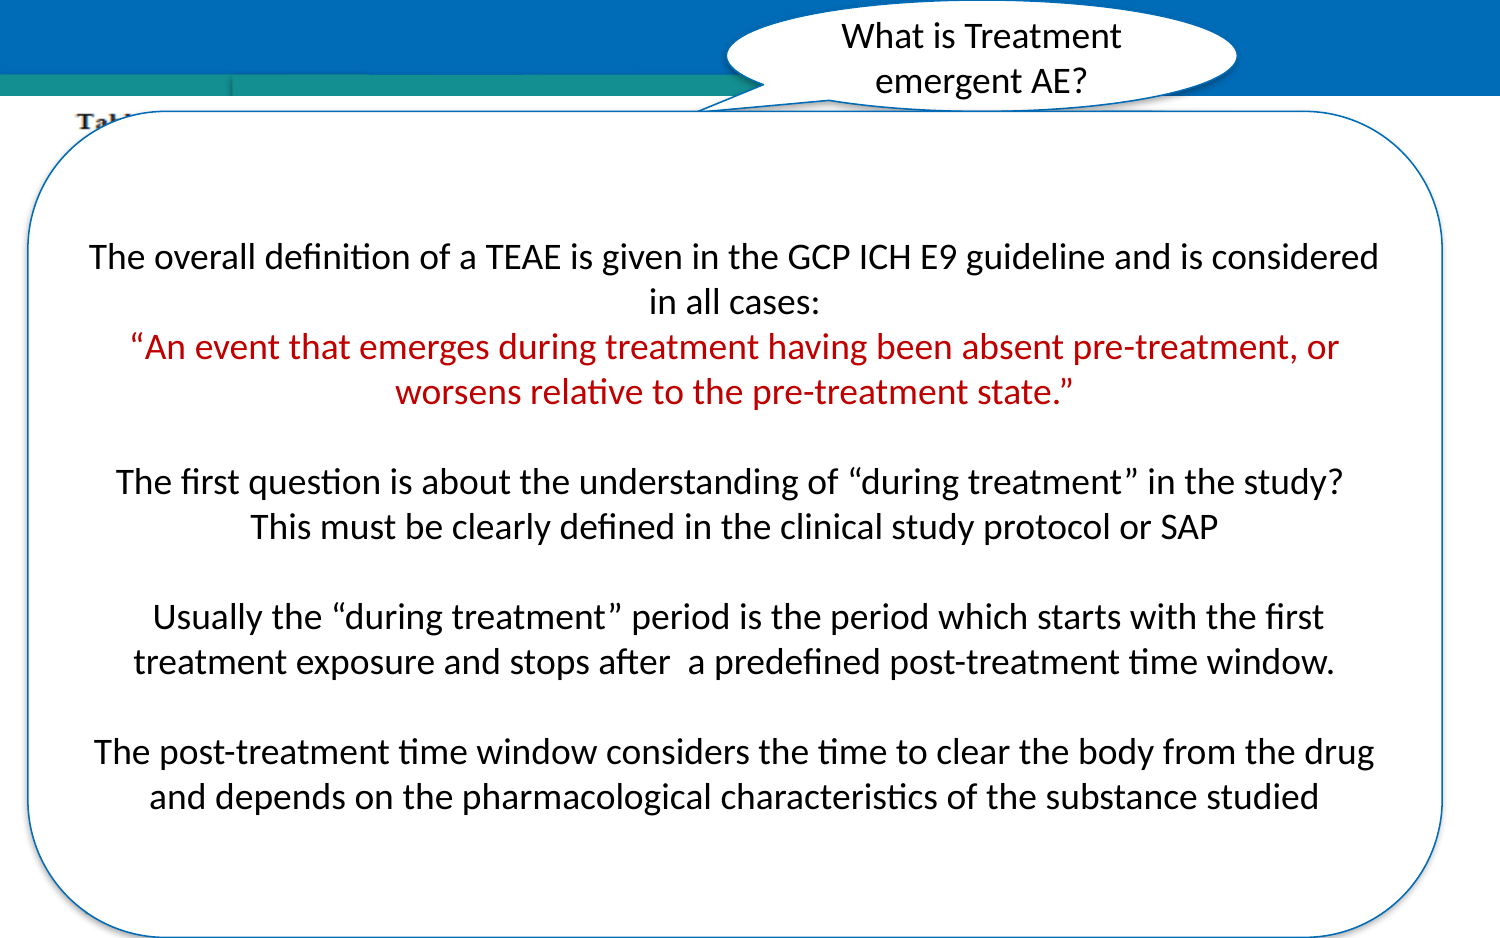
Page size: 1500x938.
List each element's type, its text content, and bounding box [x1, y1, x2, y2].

picture [0, 95, 1500, 927]
text_box What is Treatment emergent AE? [725, 0, 1239, 94]
